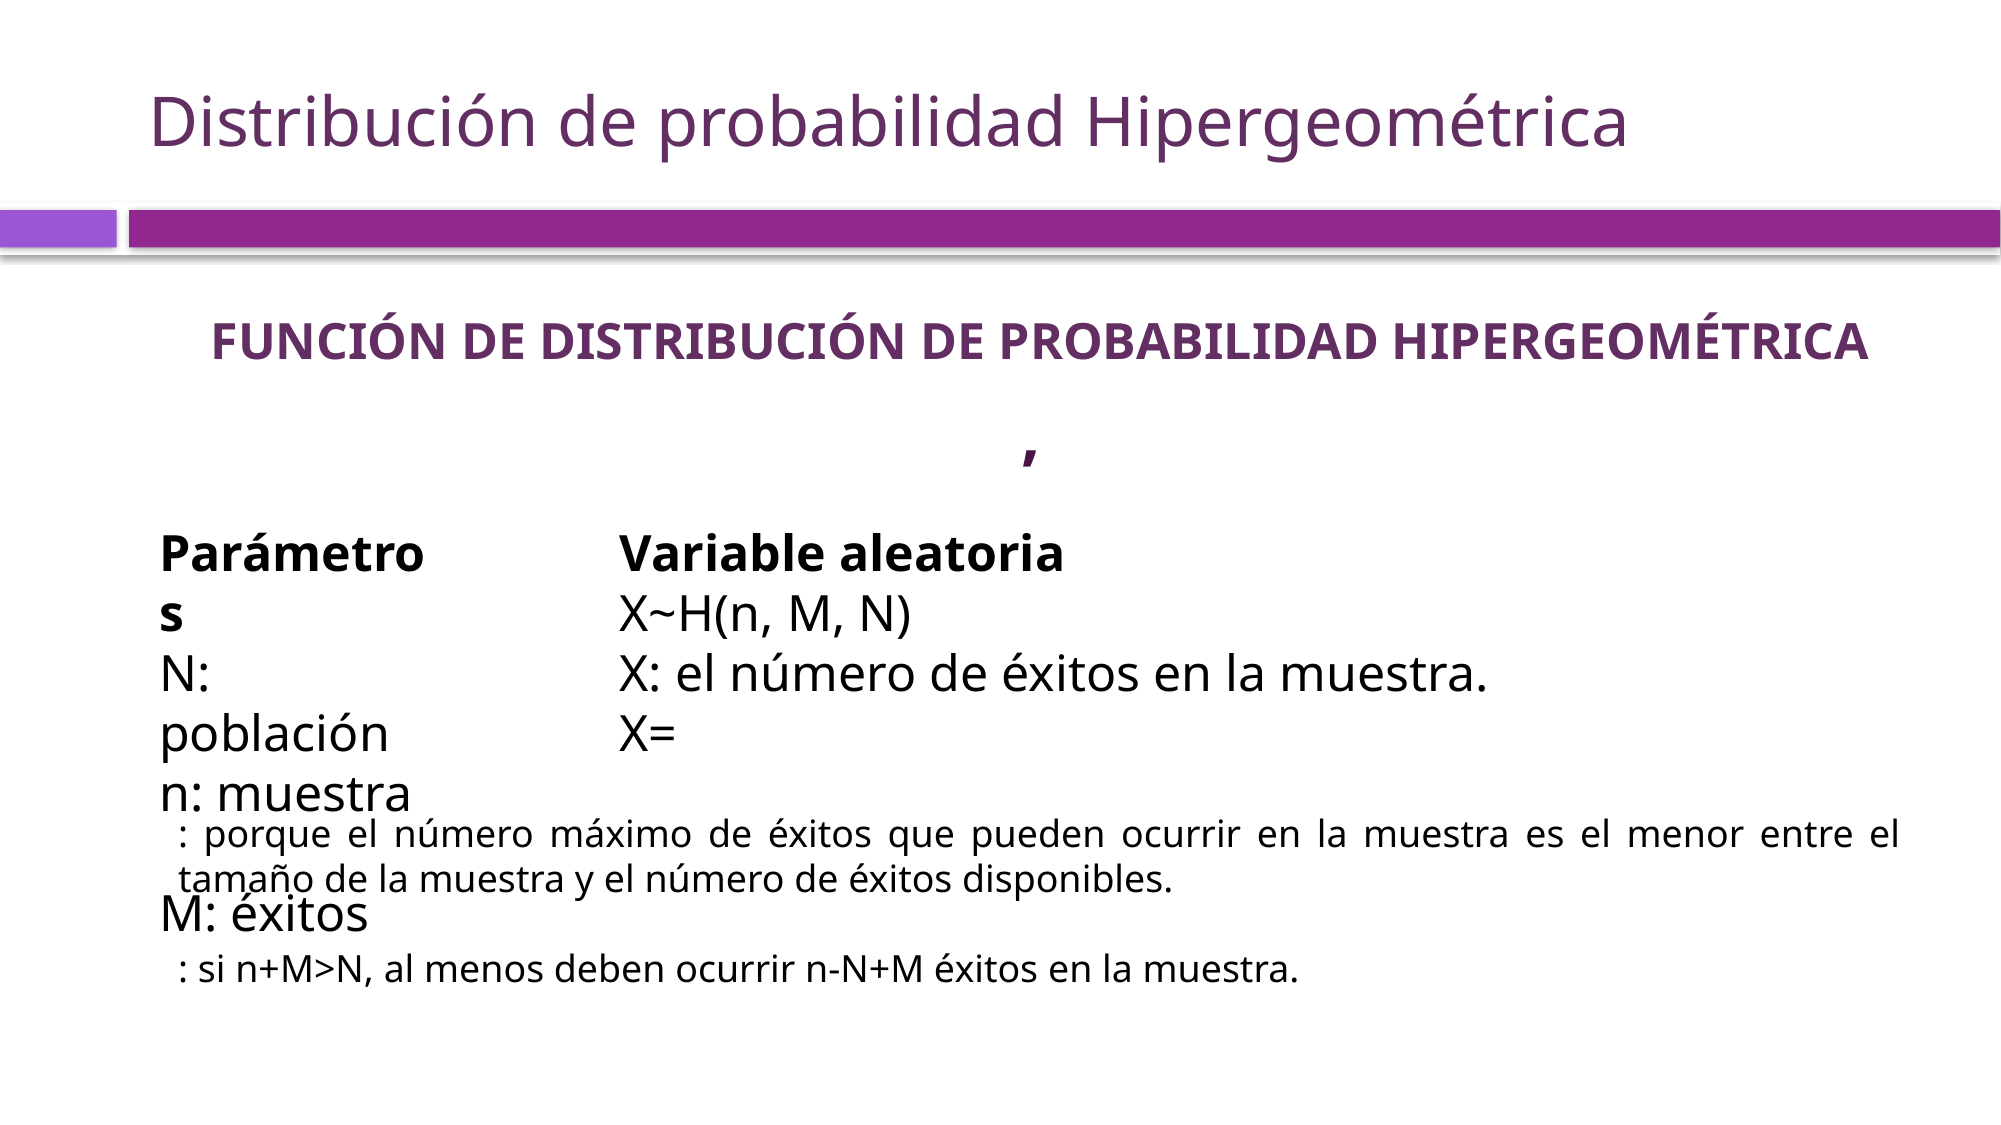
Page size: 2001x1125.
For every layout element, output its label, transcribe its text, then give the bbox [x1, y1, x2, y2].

title Distribución de probabilidad Hipergeométrica [133, 37, 1917, 200]
text_box Parámetros N: población n: muestra M: éxitos [144, 513, 464, 949]
